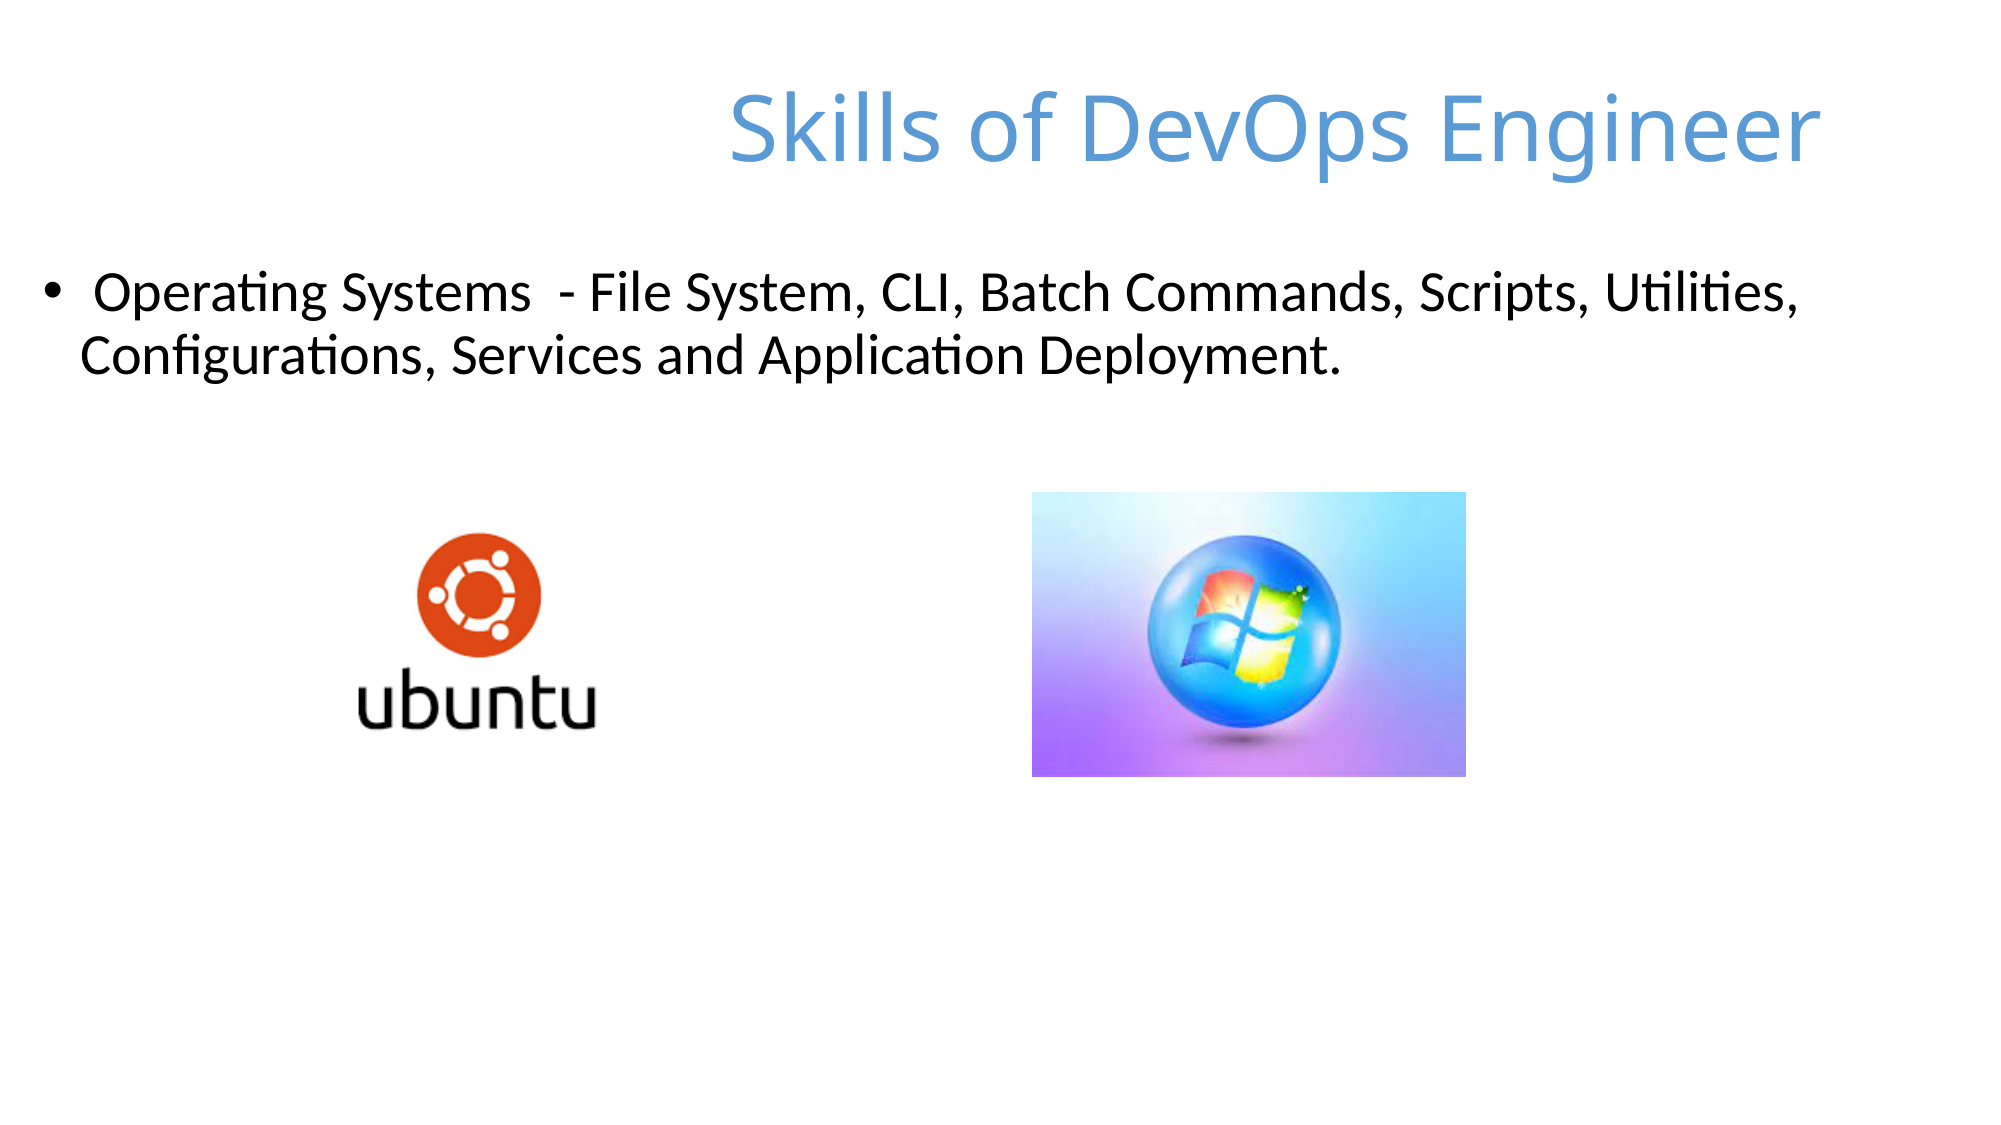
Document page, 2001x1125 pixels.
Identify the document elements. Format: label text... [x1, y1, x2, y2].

list Operating Systems - File System, CLI, Batch Commands, Scripts, Utilities, Configurations, Services and Application Deployment. [27, 253, 1932, 1125]
picture [268, 492, 702, 799]
title Skills of DevOps Engineer [137, 59, 1863, 204]
picture [1032, 492, 1466, 777]
